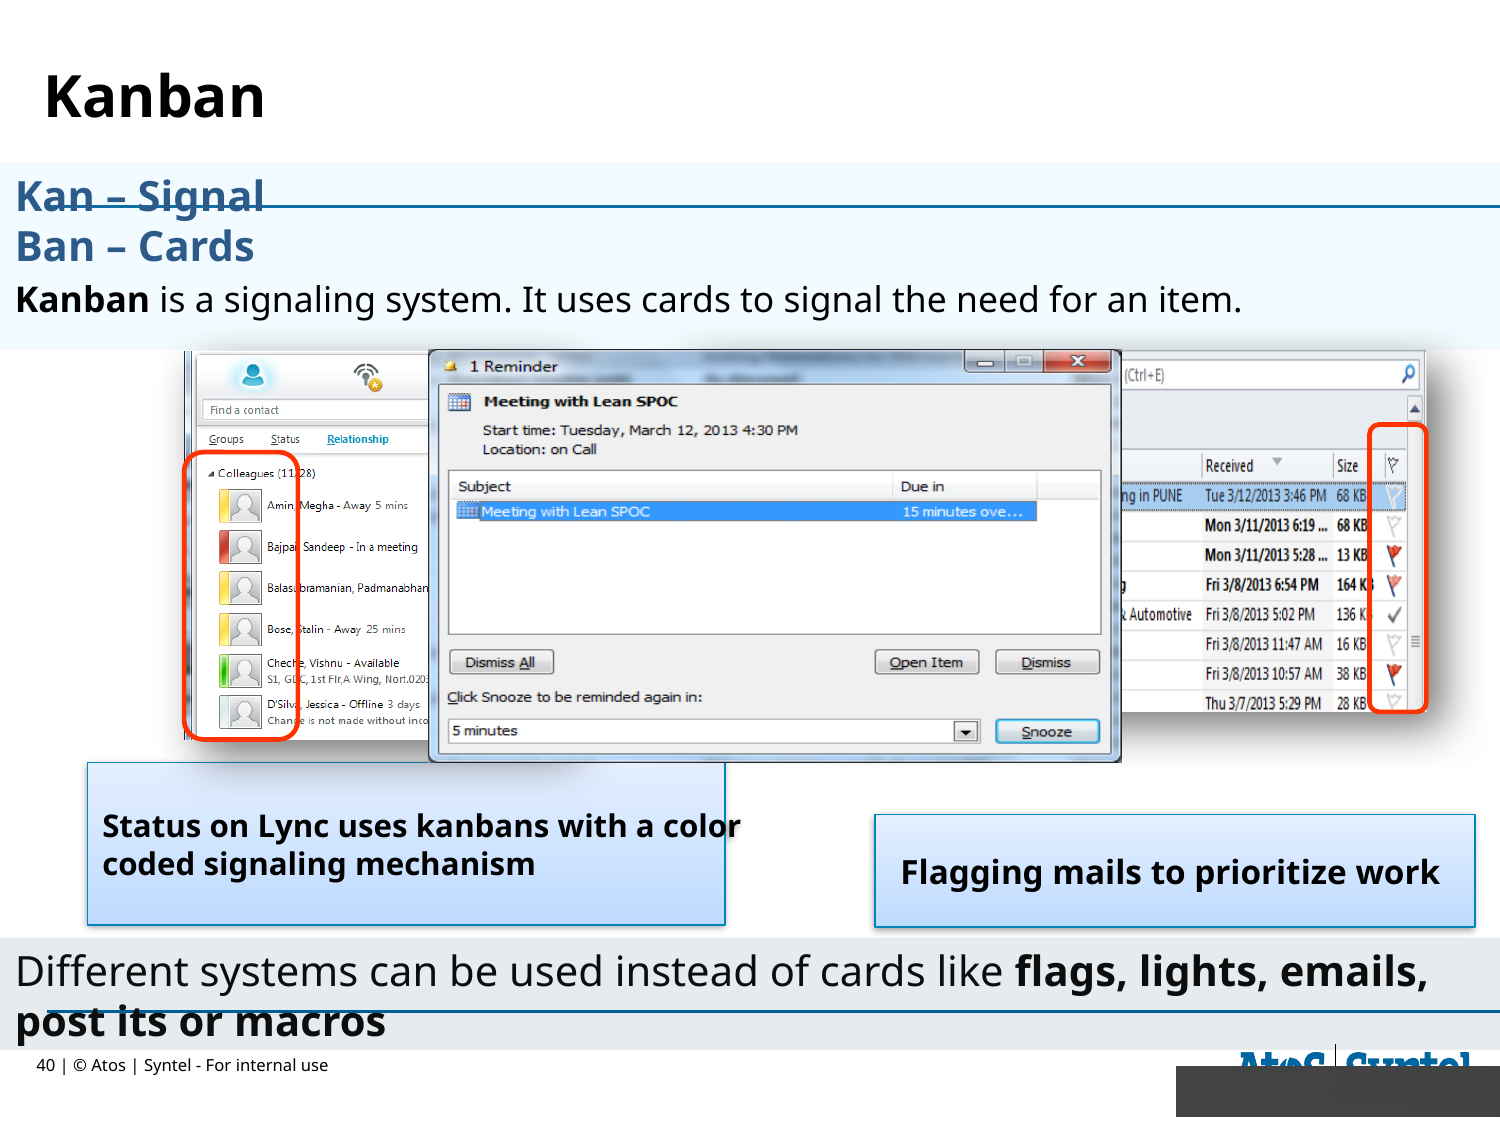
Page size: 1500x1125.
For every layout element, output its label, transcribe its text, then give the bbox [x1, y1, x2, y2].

picture [1176, 1066, 1500, 1117]
text_box Kan – Signal Ban – Cards Kanban is a signaling system. It uses cards to signal the need for an item. [0, 162, 1500, 350]
picture [183, 349, 1427, 763]
text_box Different systems can be used instead of cards like flags, lights, emails, post its or macros [0, 937, 1500, 1053]
text_box Status on Lync uses kanbans with a color coded signaling mechanism [87, 762, 726, 926]
text_box Flagging mails to prioritize work [874, 814, 1476, 928]
text_box Kanban [29, 43, 1292, 144]
